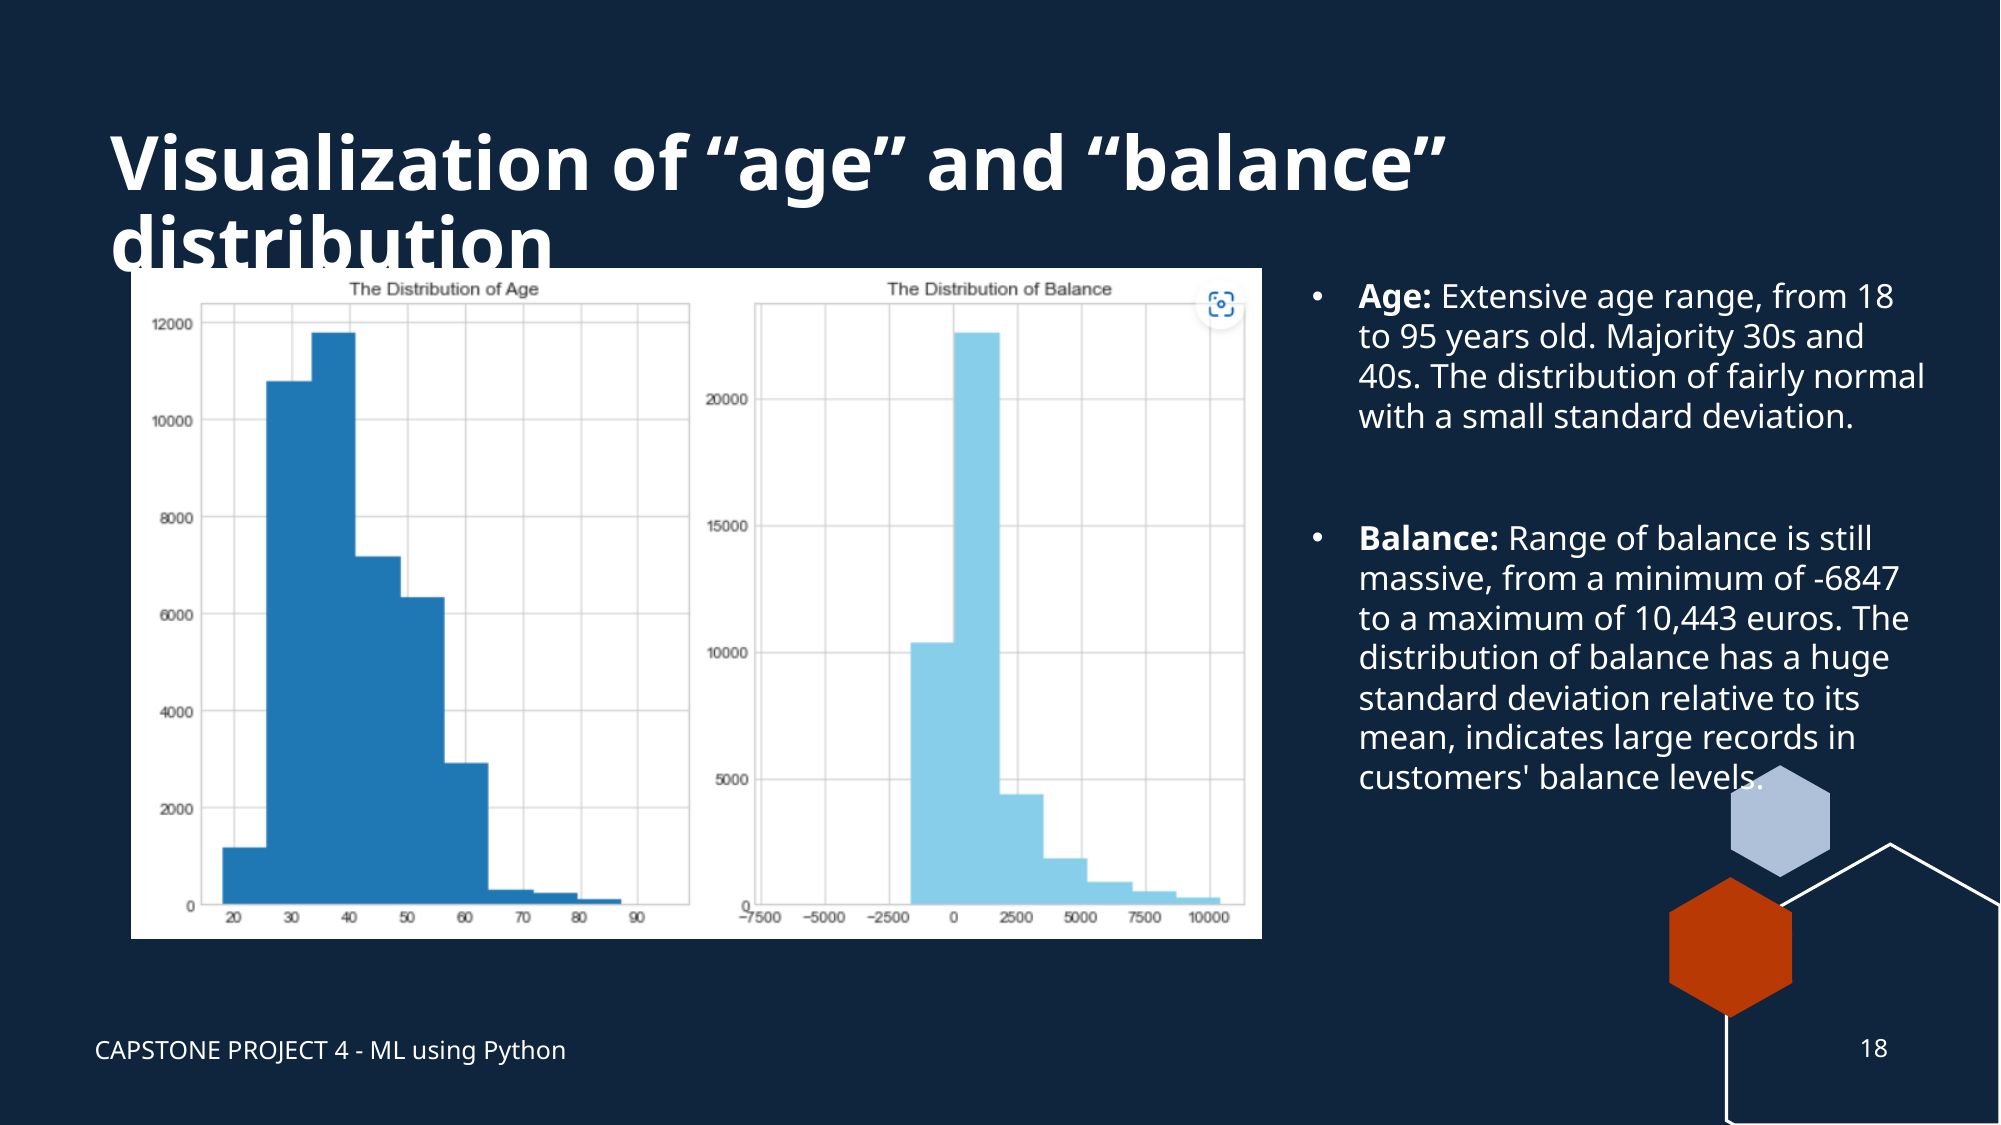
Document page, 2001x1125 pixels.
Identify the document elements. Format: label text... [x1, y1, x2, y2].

text_box Age: Extensive age range, from 18 to 95 years old. Majority 30s and 40s. The distribution of fairly normal with a small standard deviation. Balance: Range of balance is still massive, from a minimum of -6847 to a maximum of 10,443 euros. The distribution of balance has a huge standard deviation relative to its mean, indicates large records in customers' balance levels. [1296, 268, 1945, 481]
picture [131, 268, 1262, 939]
footer CAPSTONE PROJECT 4 - ML using Python [79, 1020, 755, 1080]
text_box 18 [1836, 1019, 1912, 1080]
title Visualization of “age” and “balance” distribution [95, 118, 1882, 352]
